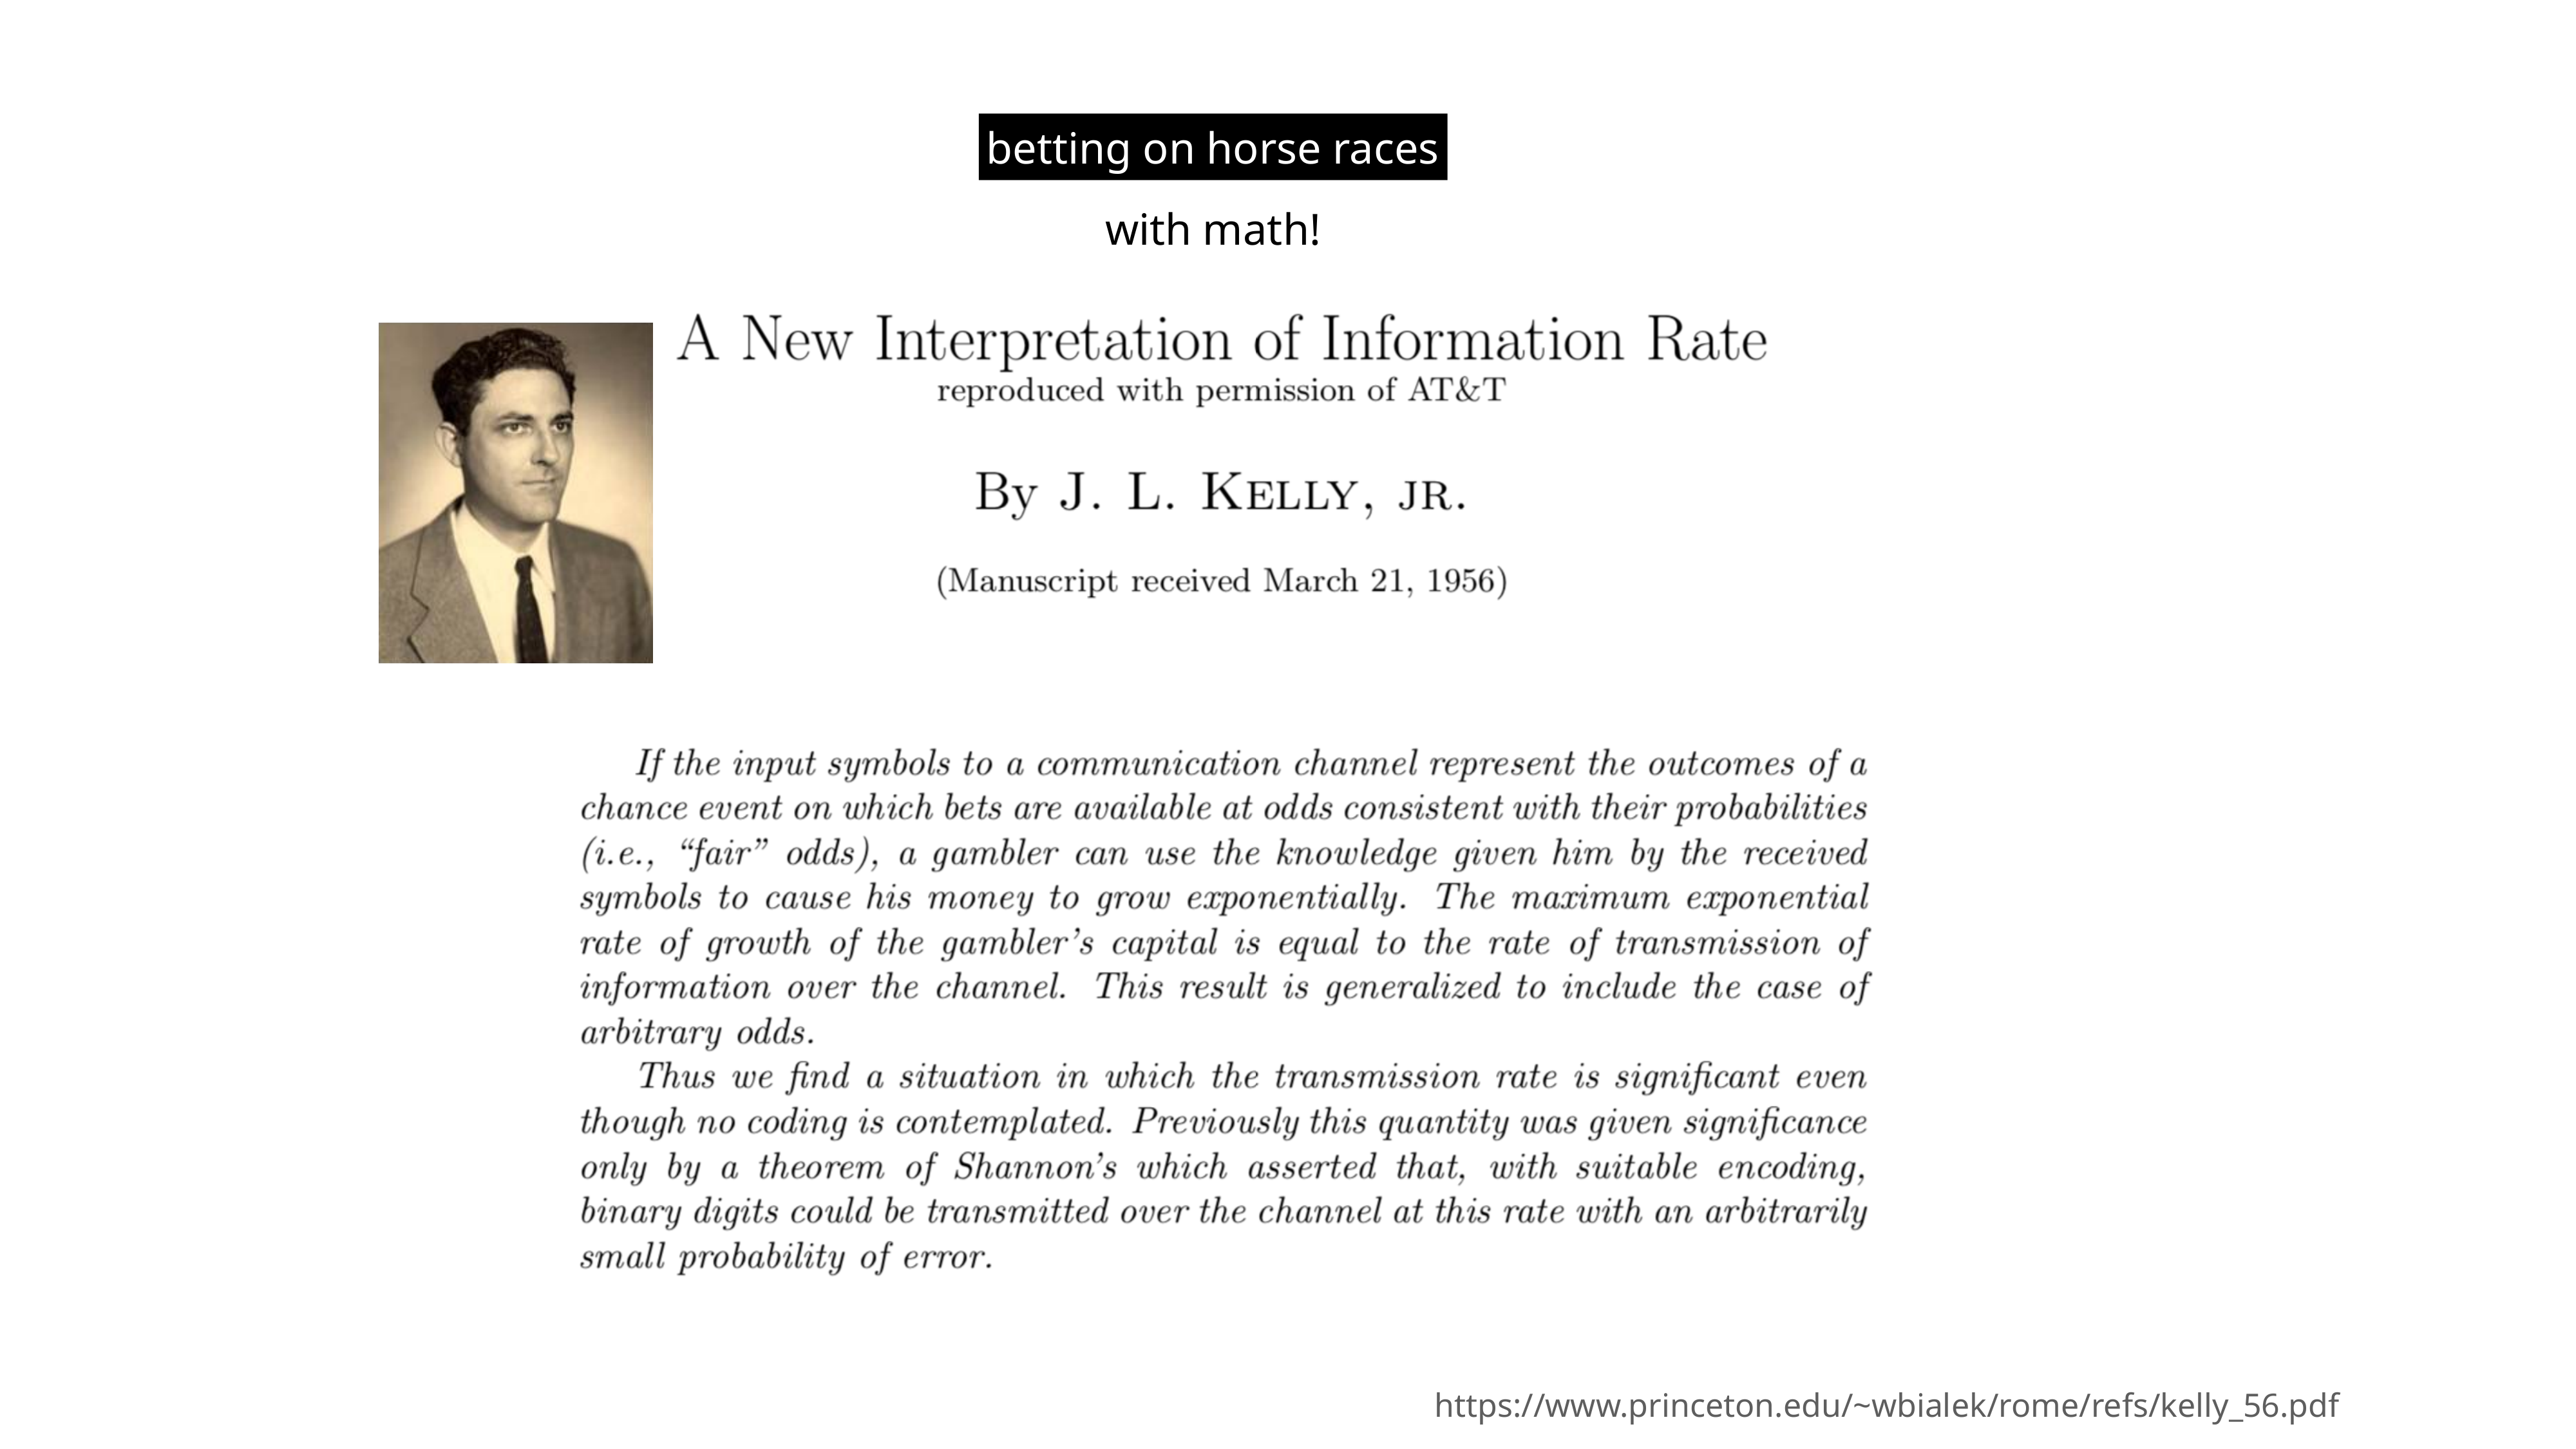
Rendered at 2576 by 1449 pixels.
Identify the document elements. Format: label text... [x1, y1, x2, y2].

text_box with math! [1097, 194, 1329, 261]
text_box https://www.princeton.edu/~wbialek/rome/refs/kelly_56.pdf [1429, 1379, 2345, 1429]
picture [379, 275, 1931, 1327]
text_box betting on horse races [978, 113, 1448, 180]
